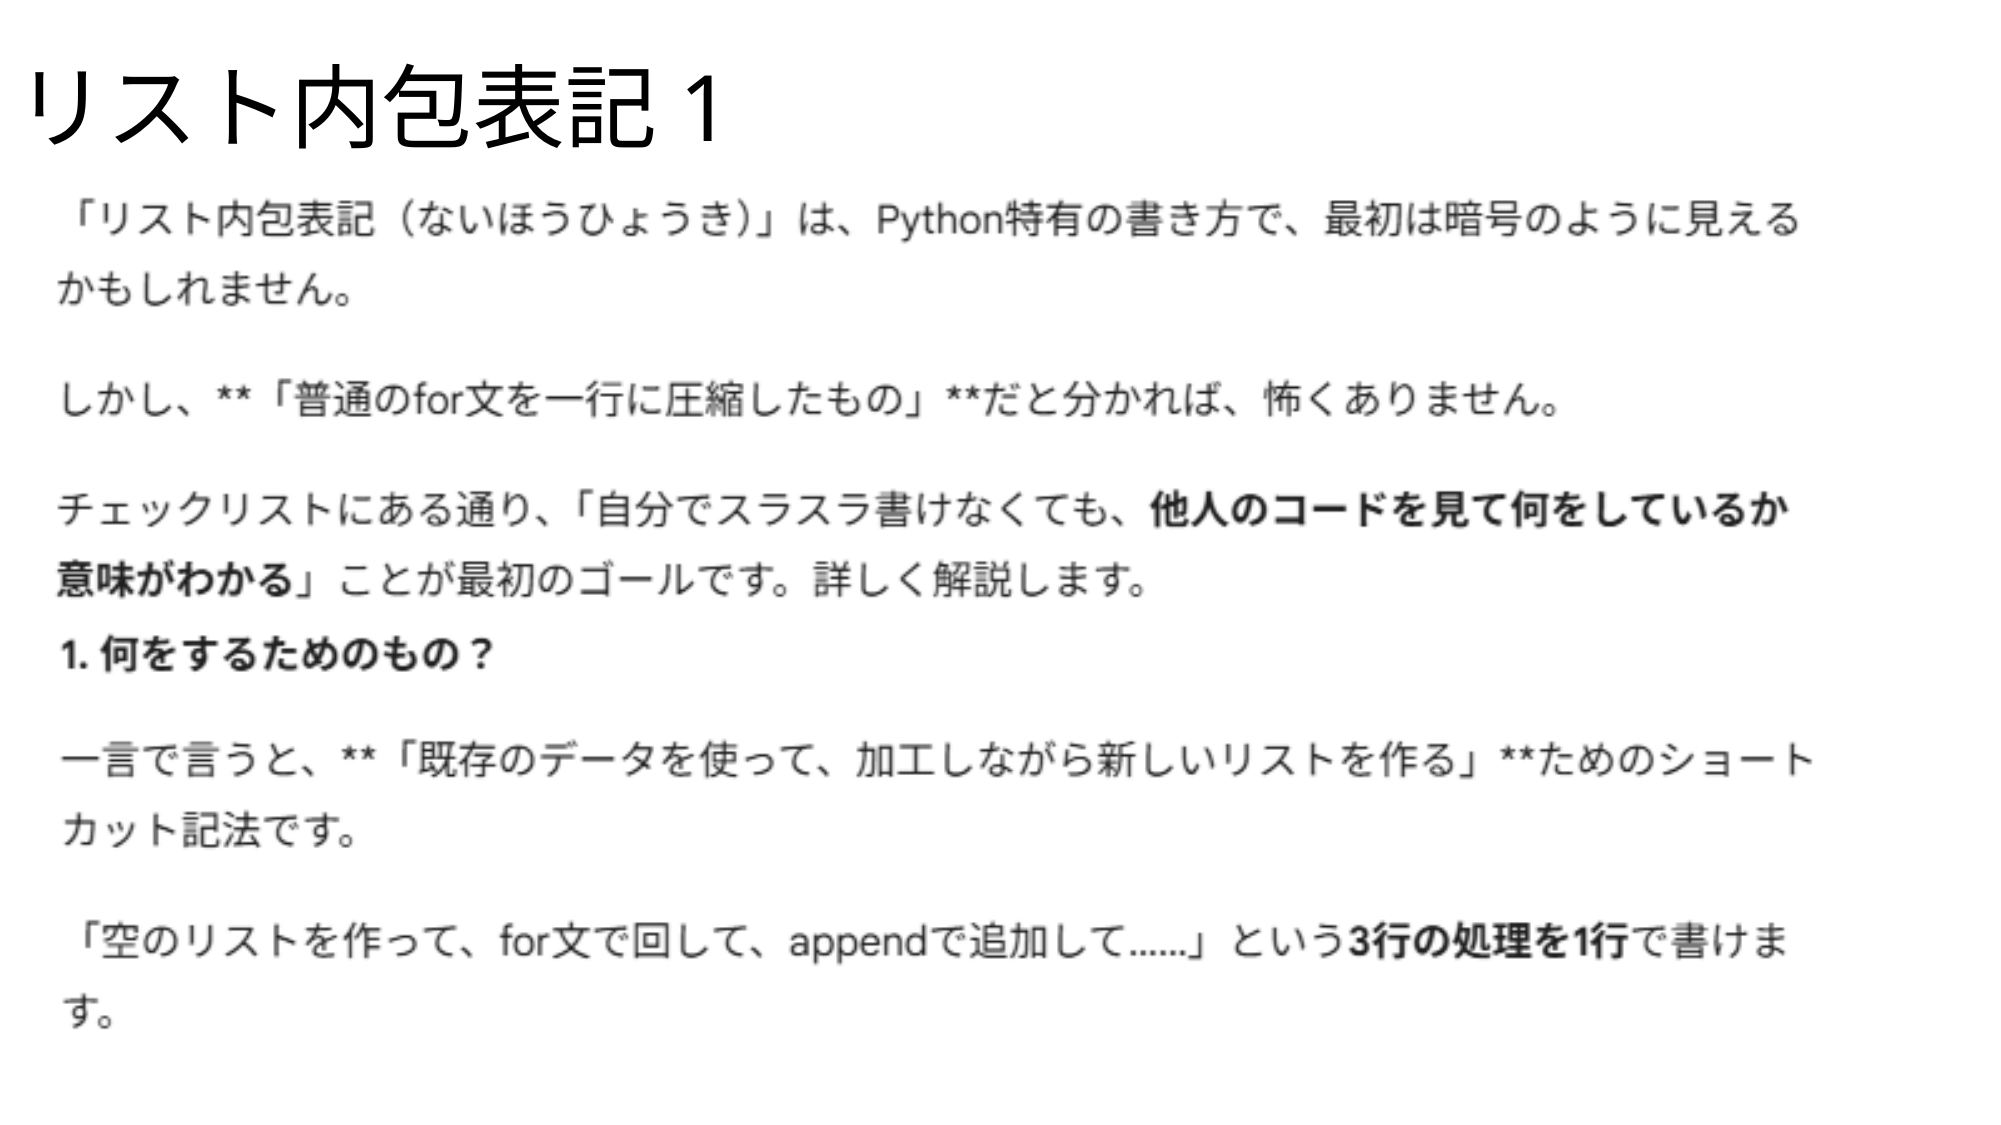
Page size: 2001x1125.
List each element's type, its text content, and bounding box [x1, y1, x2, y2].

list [41, 178, 1841, 619]
picture [41, 619, 1841, 1078]
title リスト内包表記1 [0, 3, 1759, 221]
